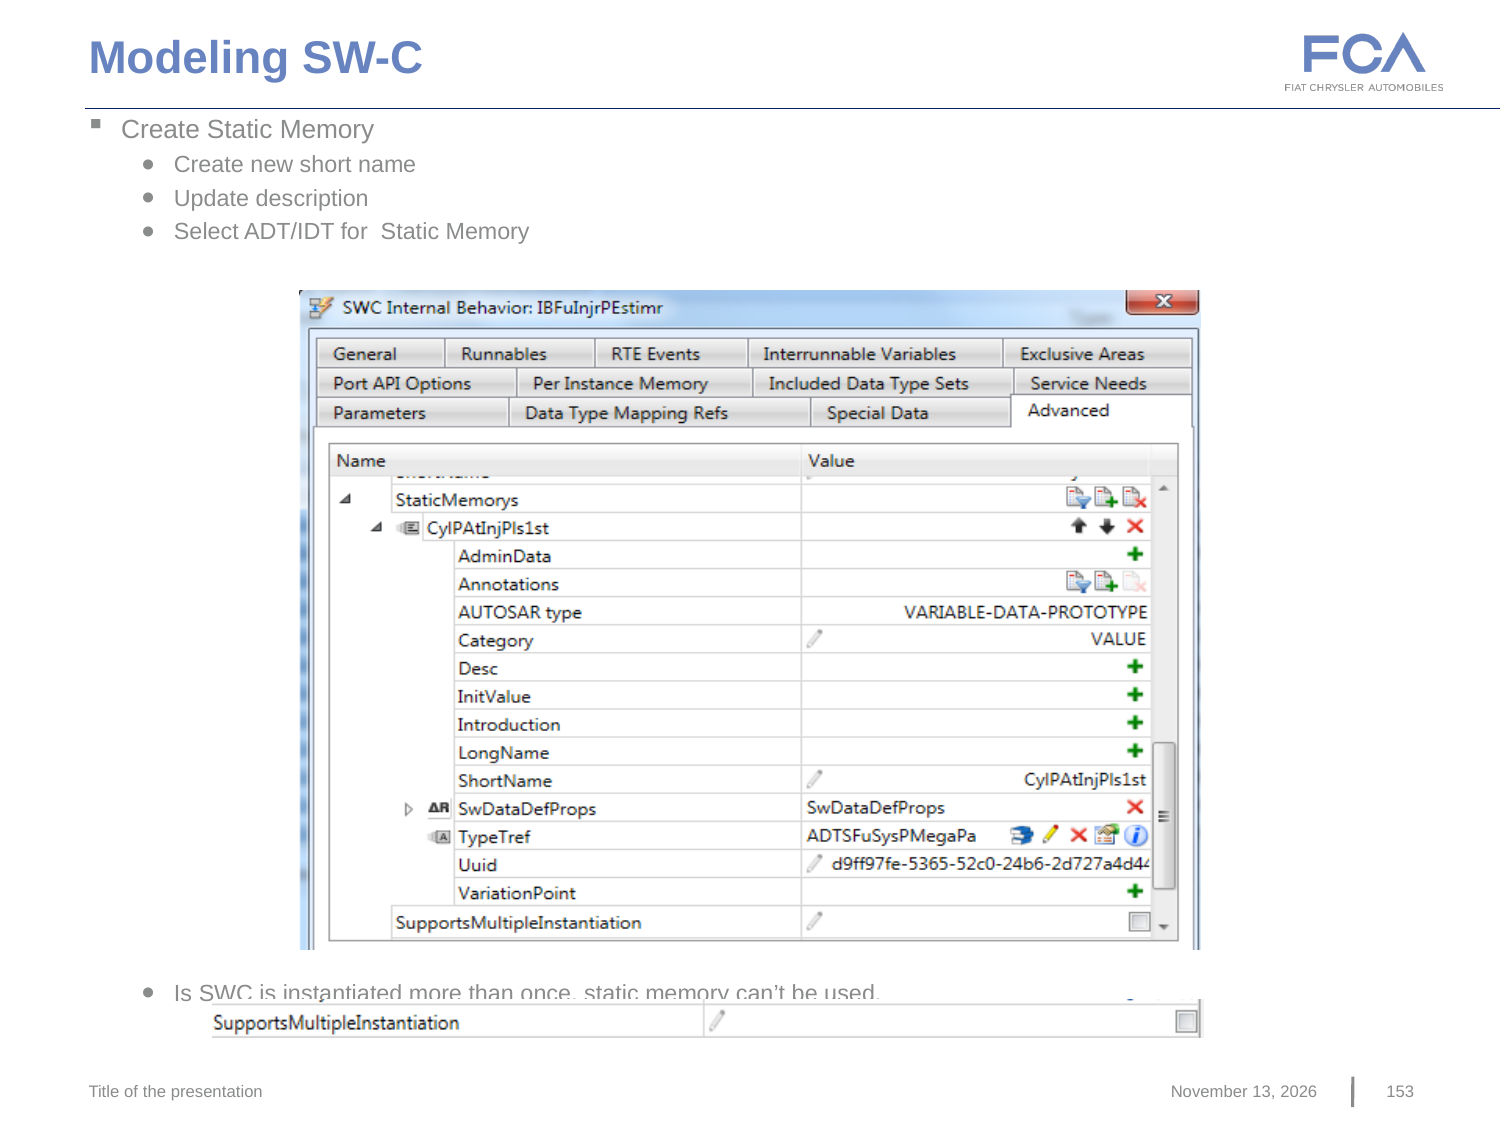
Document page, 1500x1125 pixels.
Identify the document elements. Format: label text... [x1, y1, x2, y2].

list Modeling SW-C [88, 33, 1082, 87]
slide_number 153 [1386, 1080, 1439, 1114]
picture [298, 289, 1201, 951]
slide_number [1084, 1080, 1318, 1115]
footer Title of the presentation [88, 1080, 709, 1120]
picture [212, 999, 1204, 1038]
picture [1285, 32, 1443, 91]
list Create Static Memory Create new short name Update description Select ADT/IDT for Static Memory Is SWC is instantiated more than once, static memory can’t be used. [88, 112, 1409, 1015]
